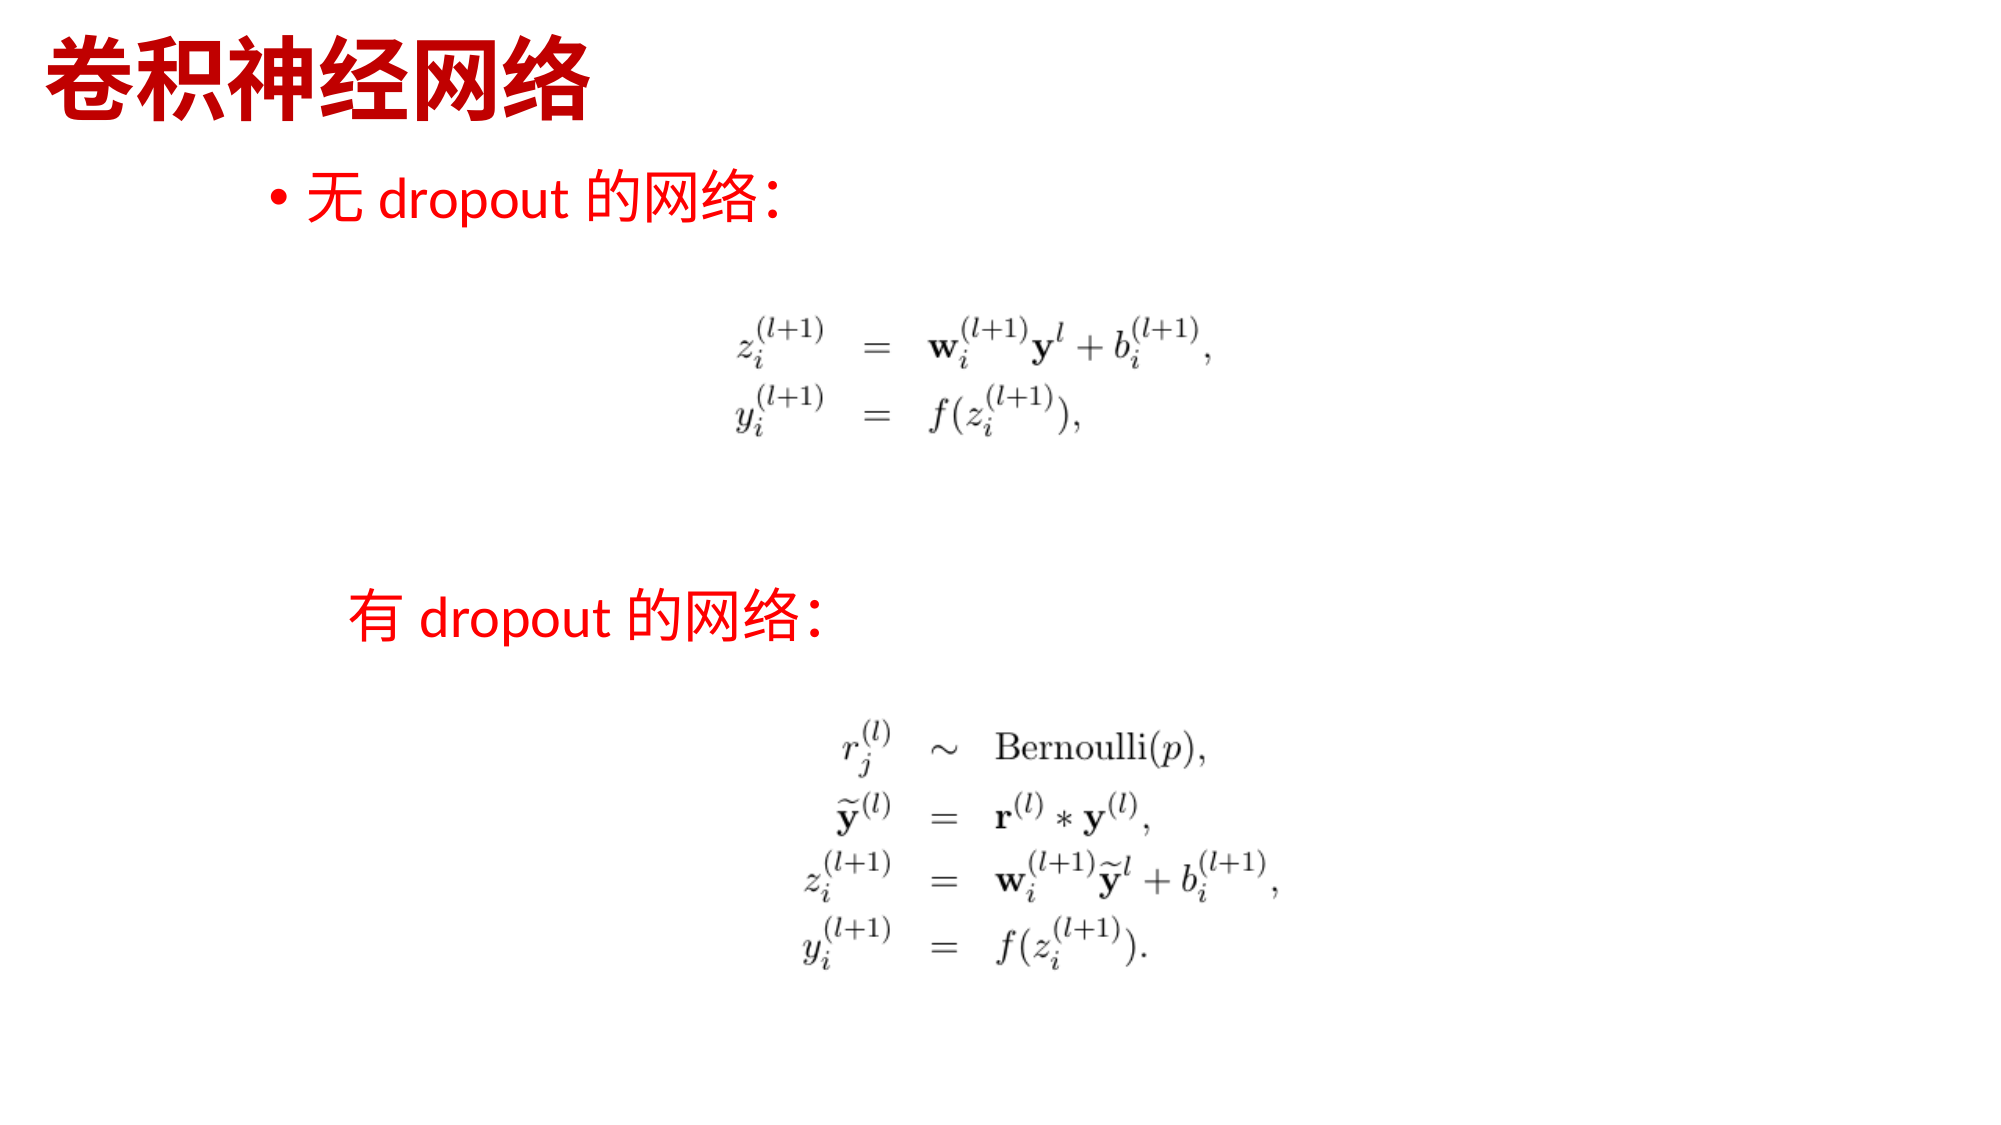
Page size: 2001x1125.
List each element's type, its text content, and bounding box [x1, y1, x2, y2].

list 无dropout的网络： 有dropout的网络： [253, 160, 1695, 986]
picture [763, 706, 1297, 1003]
picture [713, 290, 1236, 454]
title 卷积神经网络 [28, 15, 1473, 153]
